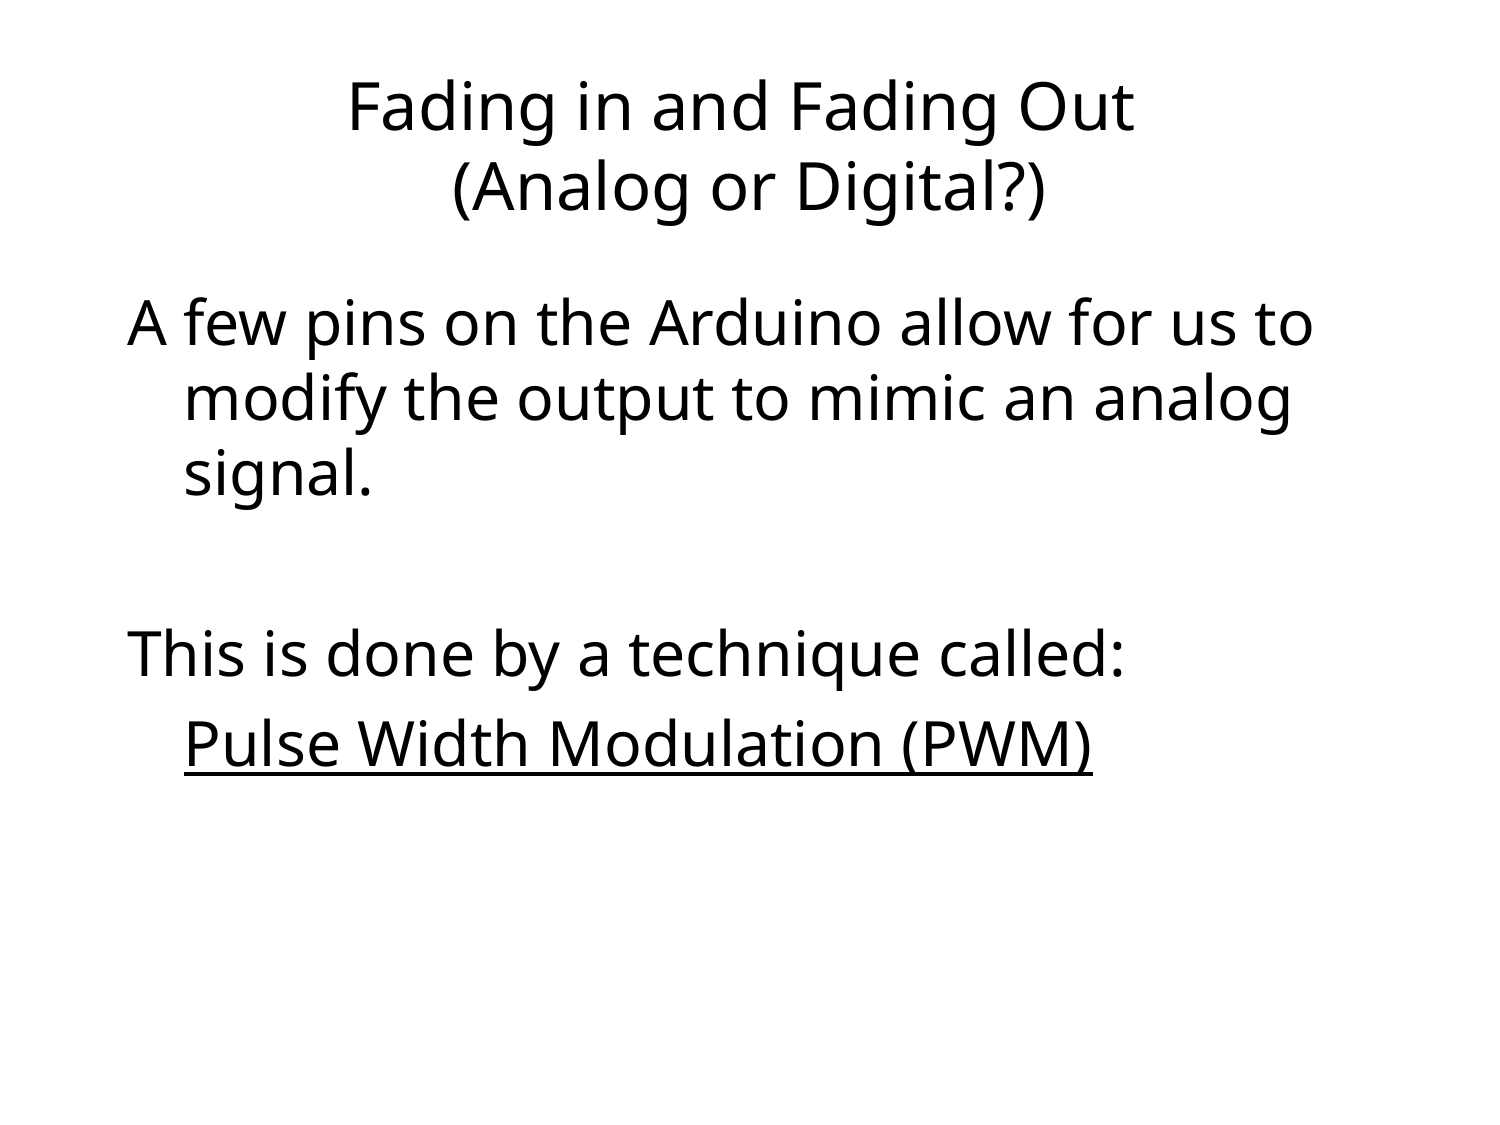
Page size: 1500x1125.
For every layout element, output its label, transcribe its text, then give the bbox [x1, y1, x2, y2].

list A few pins on the Arduino allow for us to modify the output to mimic an analog signal. This is done by a technique called: Pulse Width Modulation (PWM) [112, 275, 1388, 1000]
title Fading in and Fading Out (Analog or Digital?) [112, 50, 1388, 238]
